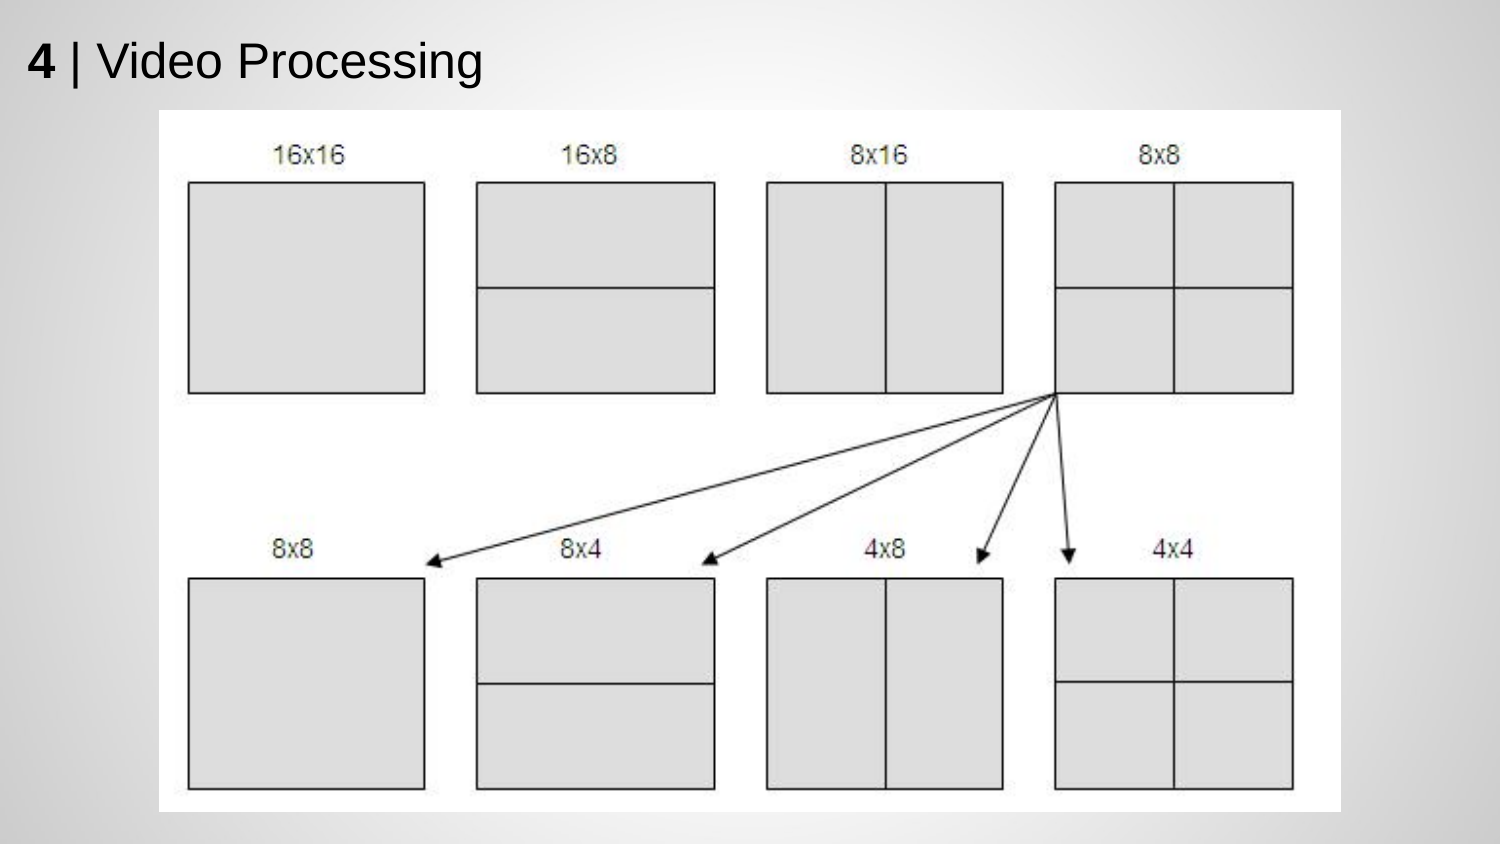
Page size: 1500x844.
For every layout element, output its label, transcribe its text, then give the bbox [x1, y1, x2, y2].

picture [0, 0, 1500, 844]
text_box 4 | Video Processing [12, 14, 1296, 104]
